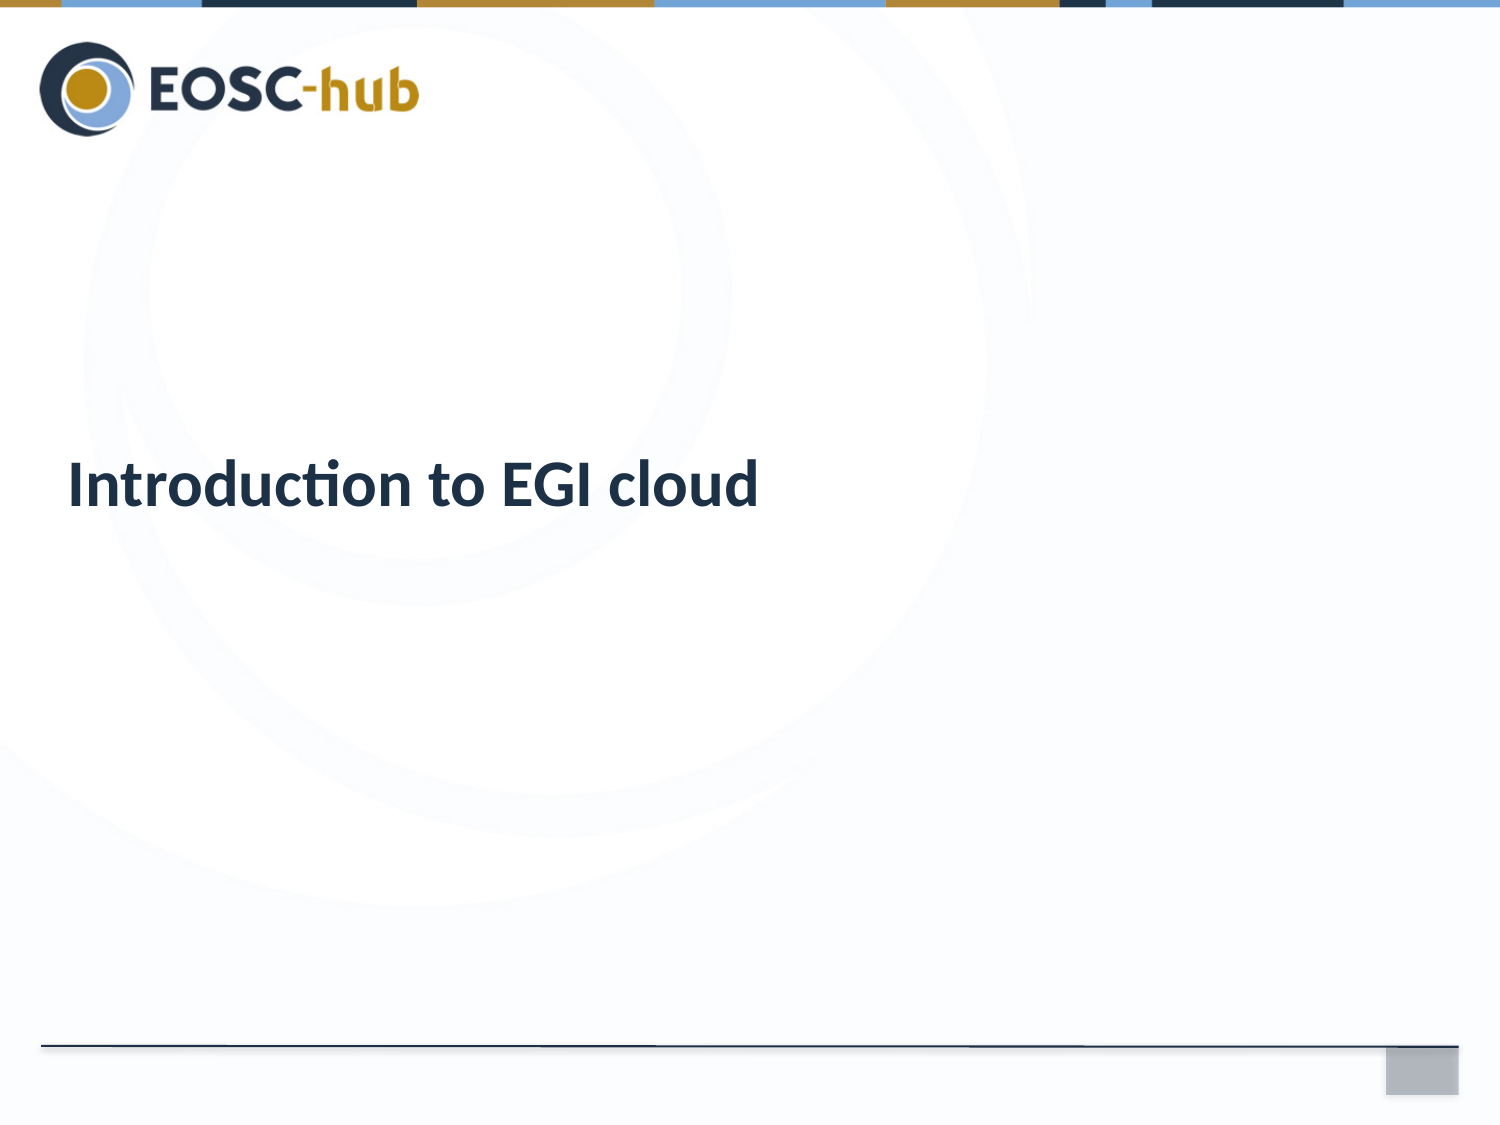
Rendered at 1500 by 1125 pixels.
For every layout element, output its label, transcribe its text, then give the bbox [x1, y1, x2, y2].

title Introduction to EGI cloud [53, 432, 1459, 572]
picture [0, 0, 1500, 1125]
